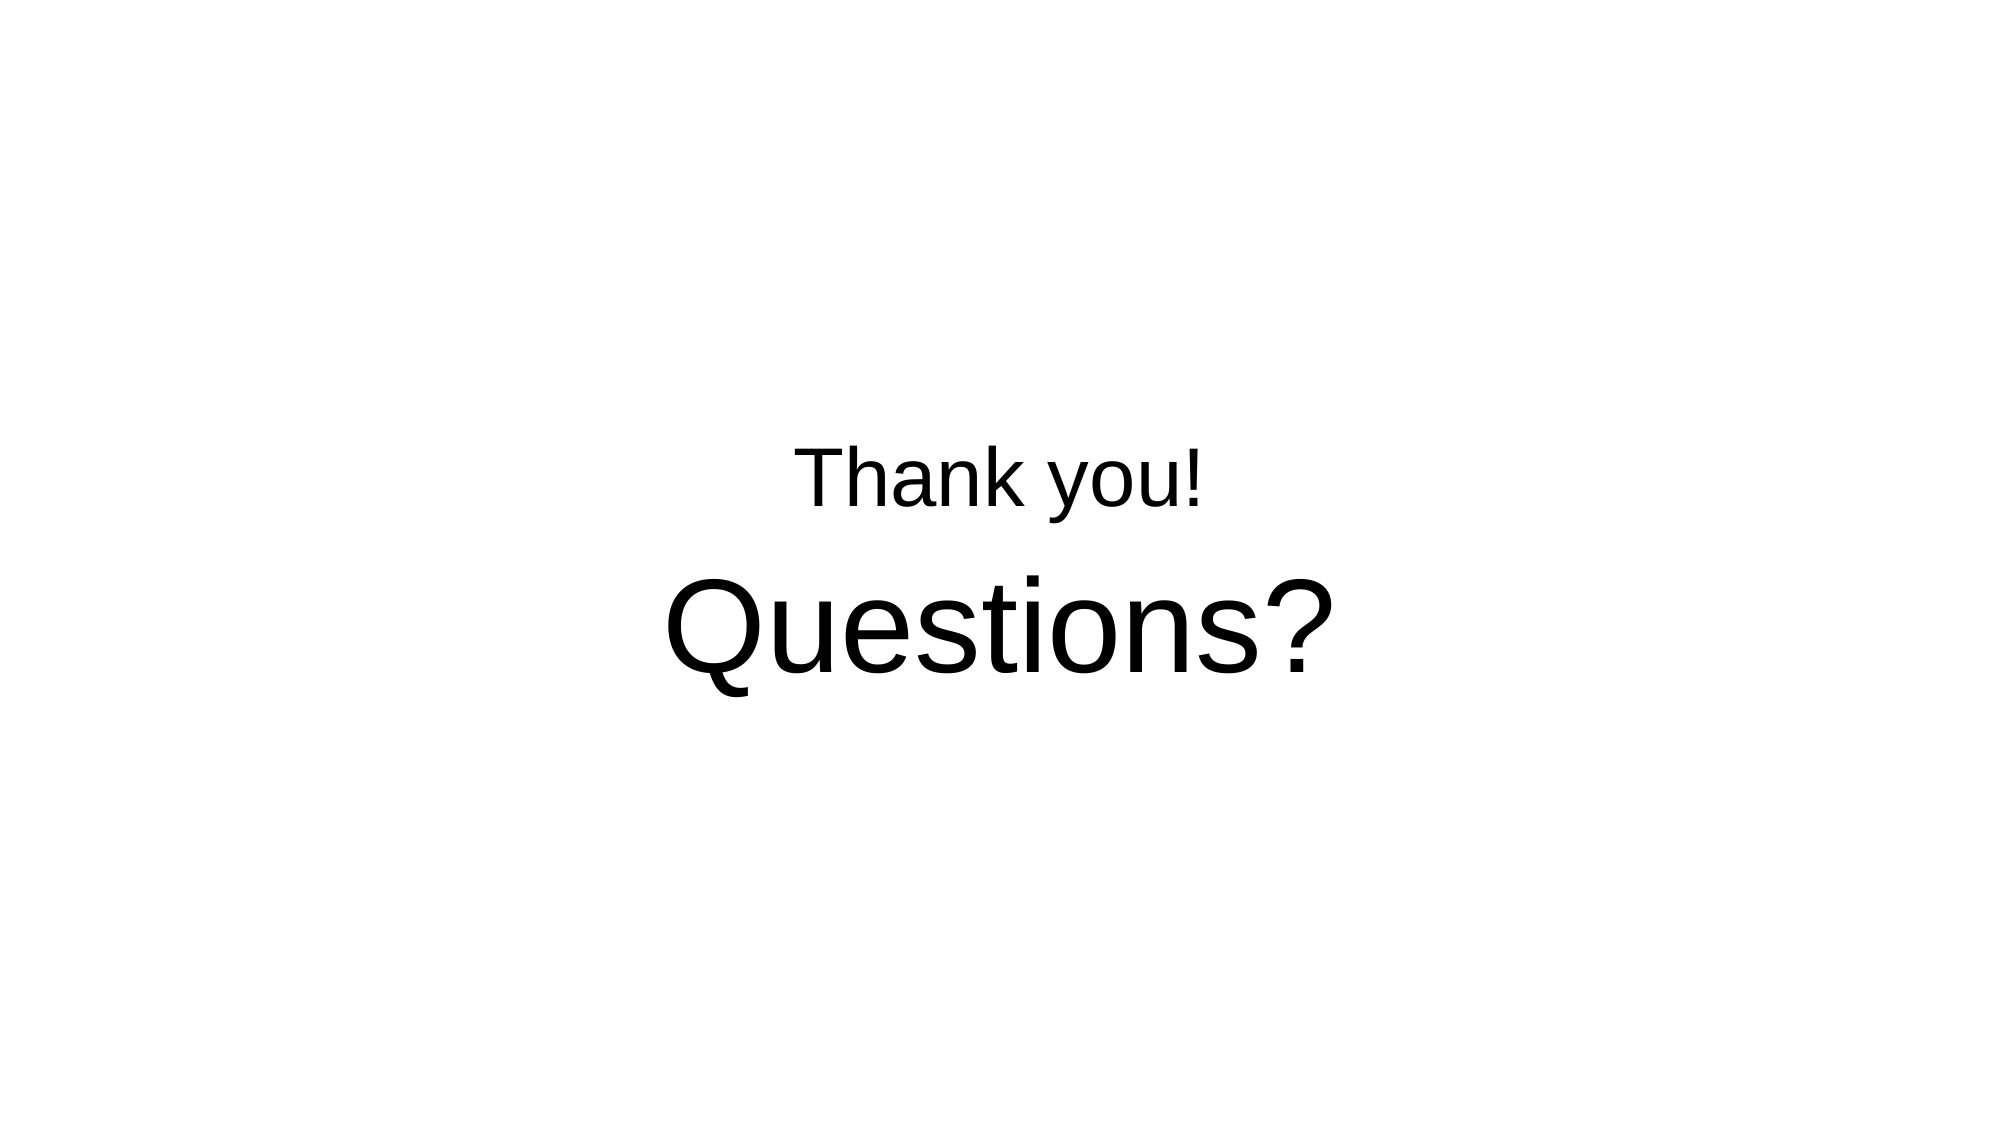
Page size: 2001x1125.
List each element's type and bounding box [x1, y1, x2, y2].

text_box [643, 415, 1357, 710]
